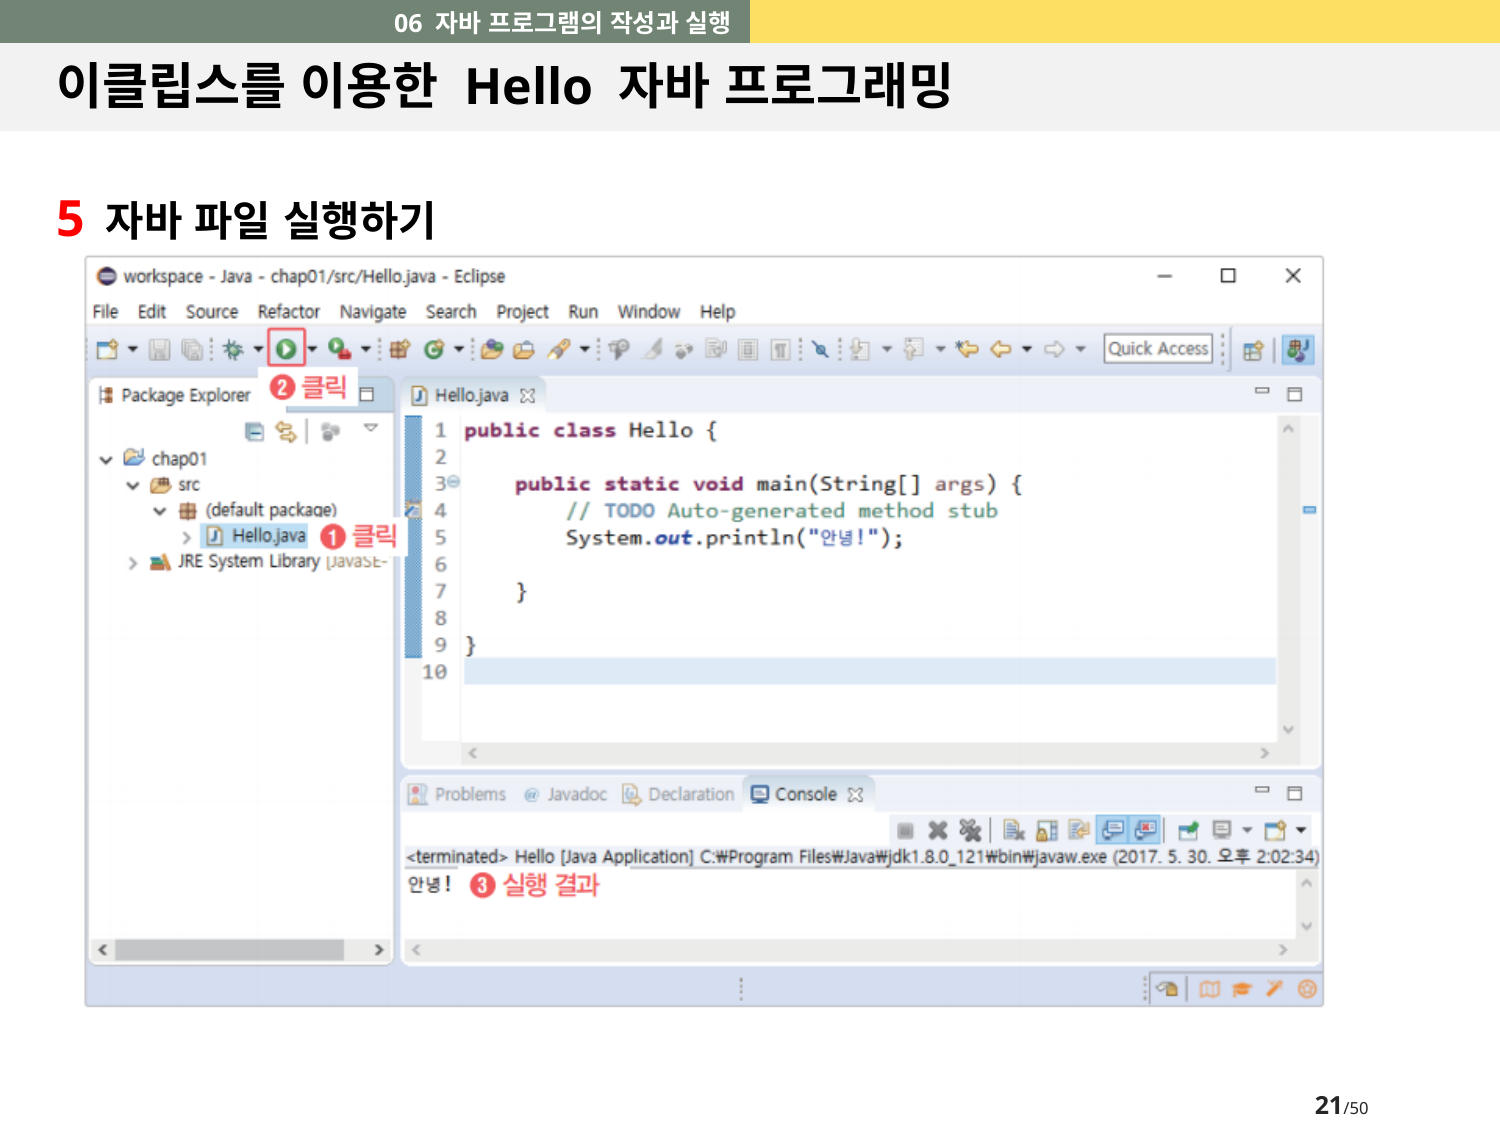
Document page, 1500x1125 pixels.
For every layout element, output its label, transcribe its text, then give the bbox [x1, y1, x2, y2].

list 5 자바 파일 실행하기 [41, 172, 1459, 1048]
picture [80, 253, 1330, 1012]
title 이클립스를 이용한 Hello 자바 프로그래밍 [41, 42, 1459, 128]
list 06 자바 프로그램의 작성과 실행 [0, 0, 748, 43]
